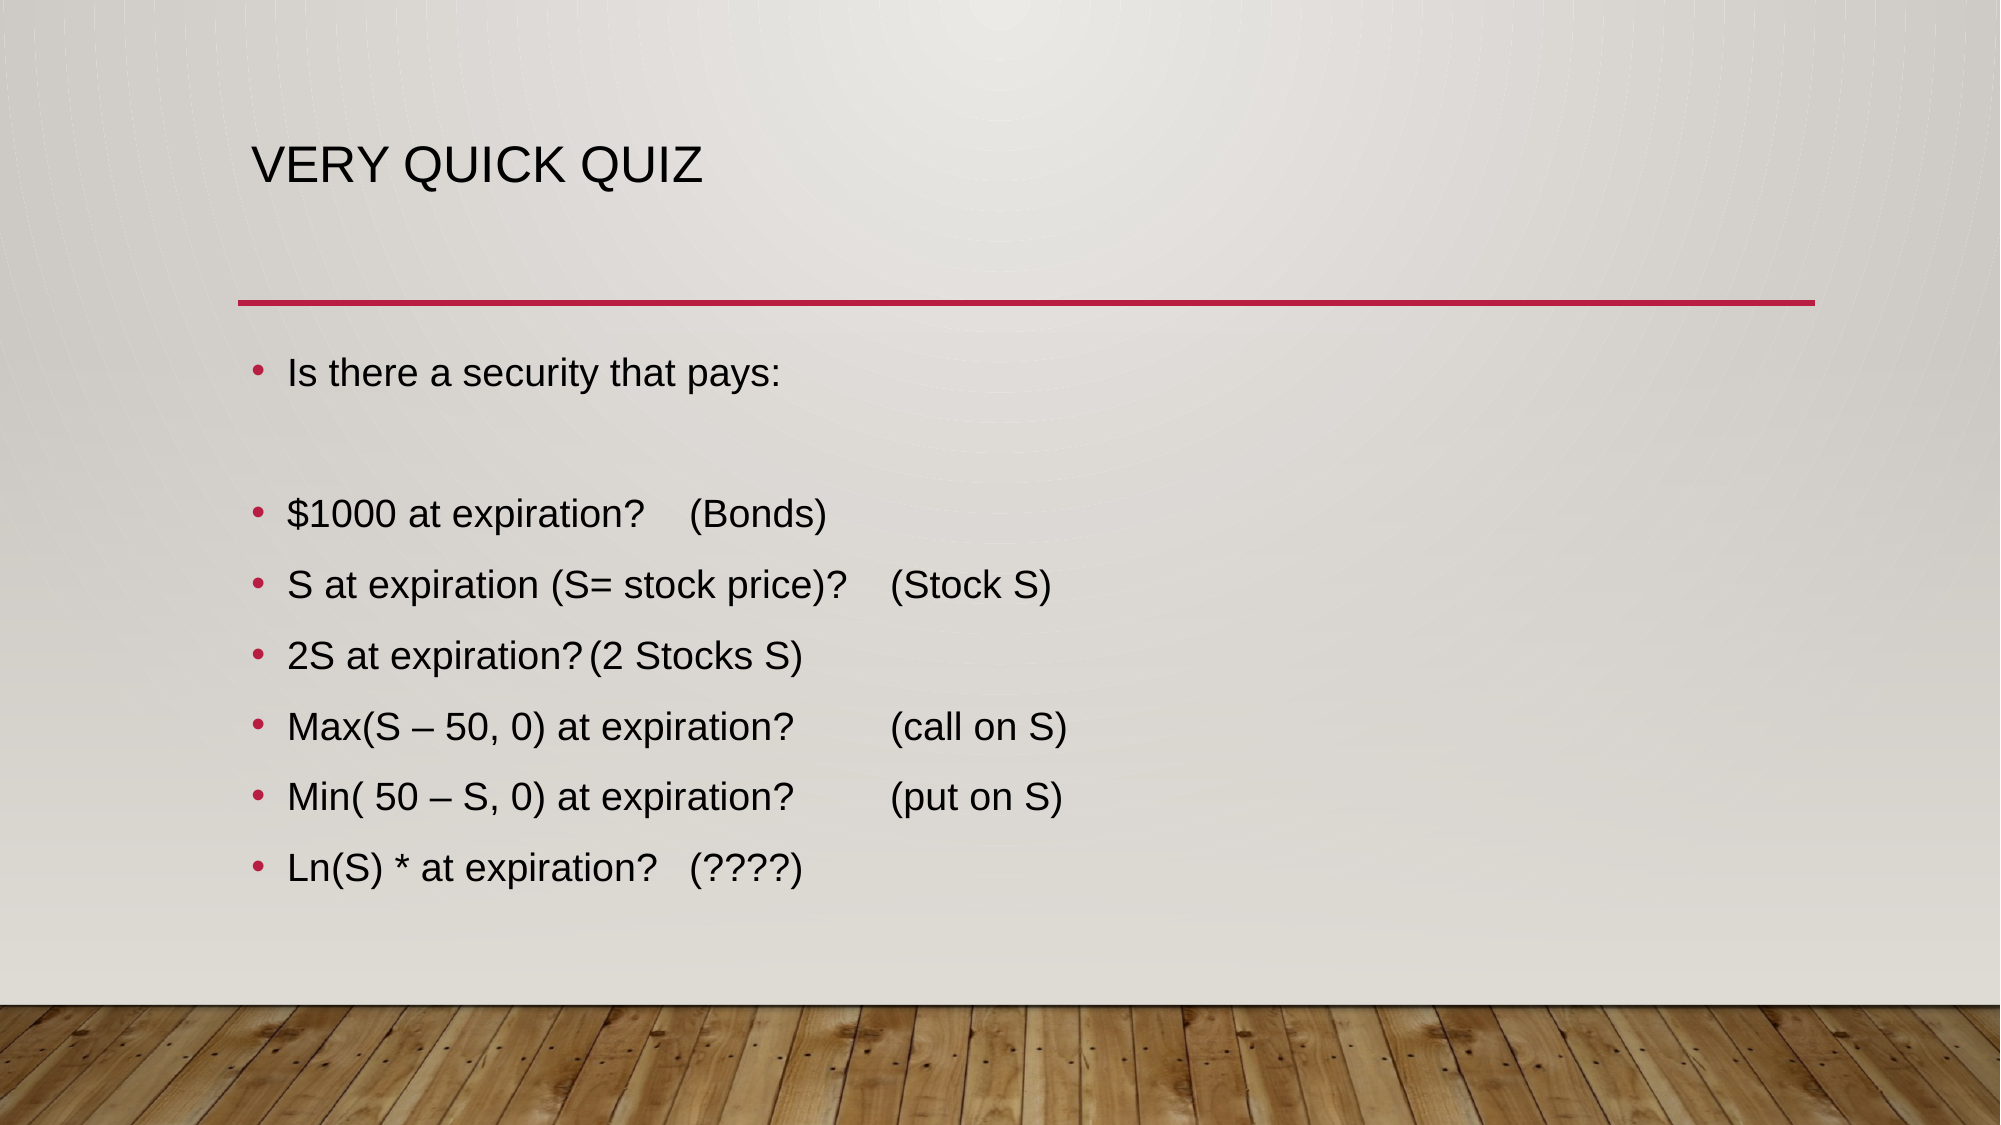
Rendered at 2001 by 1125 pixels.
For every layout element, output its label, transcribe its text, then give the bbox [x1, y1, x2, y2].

list Is there a security that pays: $1000 at expiration? (Bonds) S at expiration (S= stock price)? (Stock S) 2S at expiration? (2 Stocks S) Max(S – 50, 0) at expiration? (call on S) Min( 50 – S, 0) at expiration? (put on S) Ln(S) * at expiration? (????) [238, 330, 1814, 897]
title Very Quick Quiz [238, 131, 1814, 305]
picture [0, 1005, 2000, 1125]
